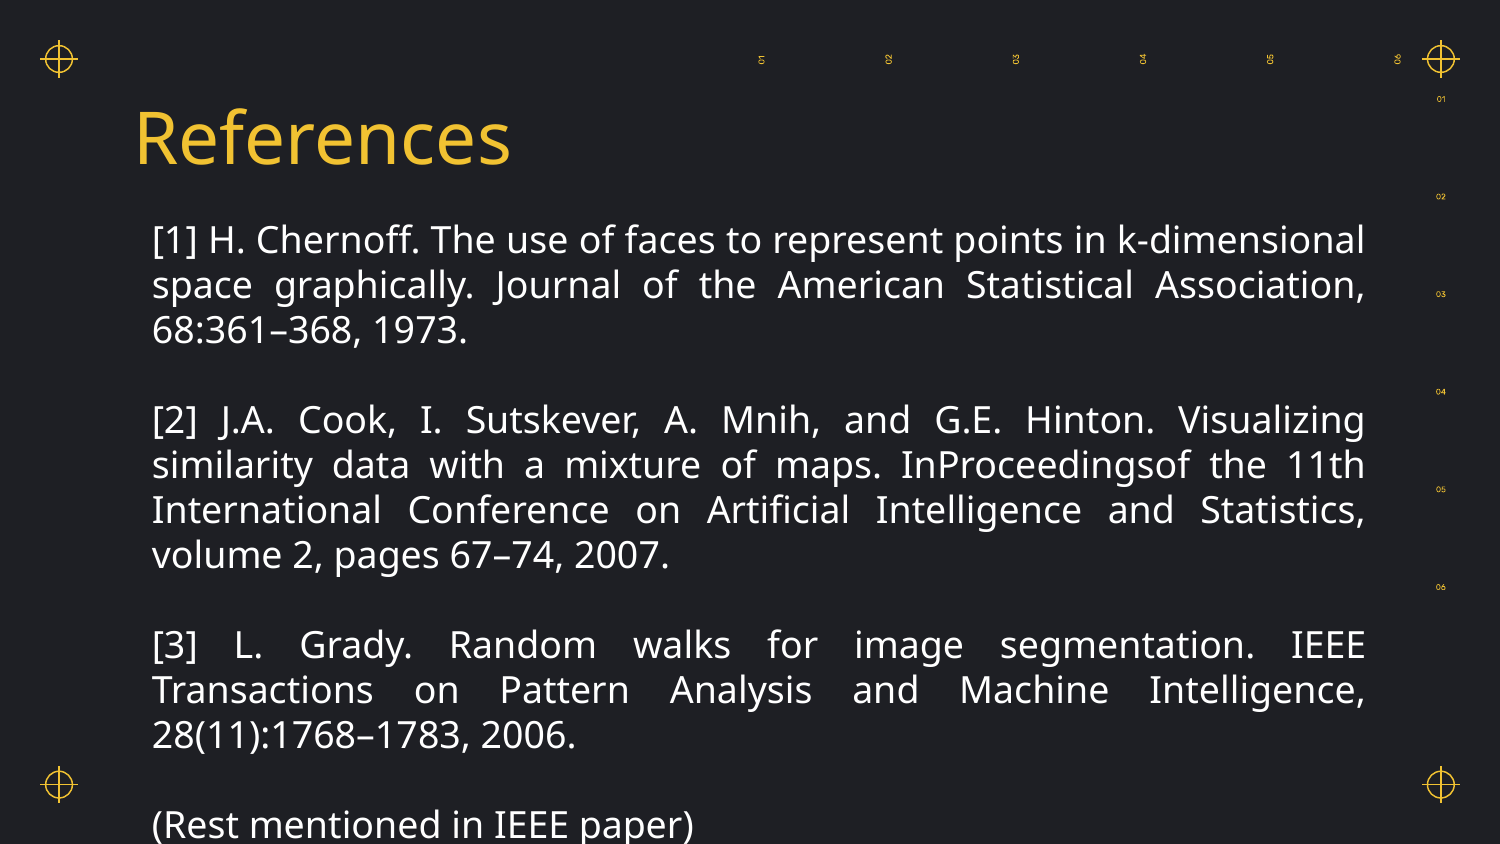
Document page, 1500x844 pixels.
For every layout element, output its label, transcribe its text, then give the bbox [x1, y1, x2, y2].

list [1] H. Chernoff. The use of faces to represent points in k-dimensional space graphically. Journal of the American Statistical Association, 68:361–368, 1973. [2] J.A. Cook, I. Sutskever, A. Mnih, and G.E. Hinton. Visualizing similarity data with a mixture of maps. InProceedingsof the 11th International Conference on Artificial Intelligence and Statistics, volume 2, pages 67–74, 2007. [3] L. Grady. Random walks for image segmentation. IEEE Transactions on Pattern Analysis and Machine Intelligence, 28(11):1768–1783, 2006. (Rest mentioned in IEEE paper) [118, 201, 1382, 756]
title References [118, 88, 1382, 183]
